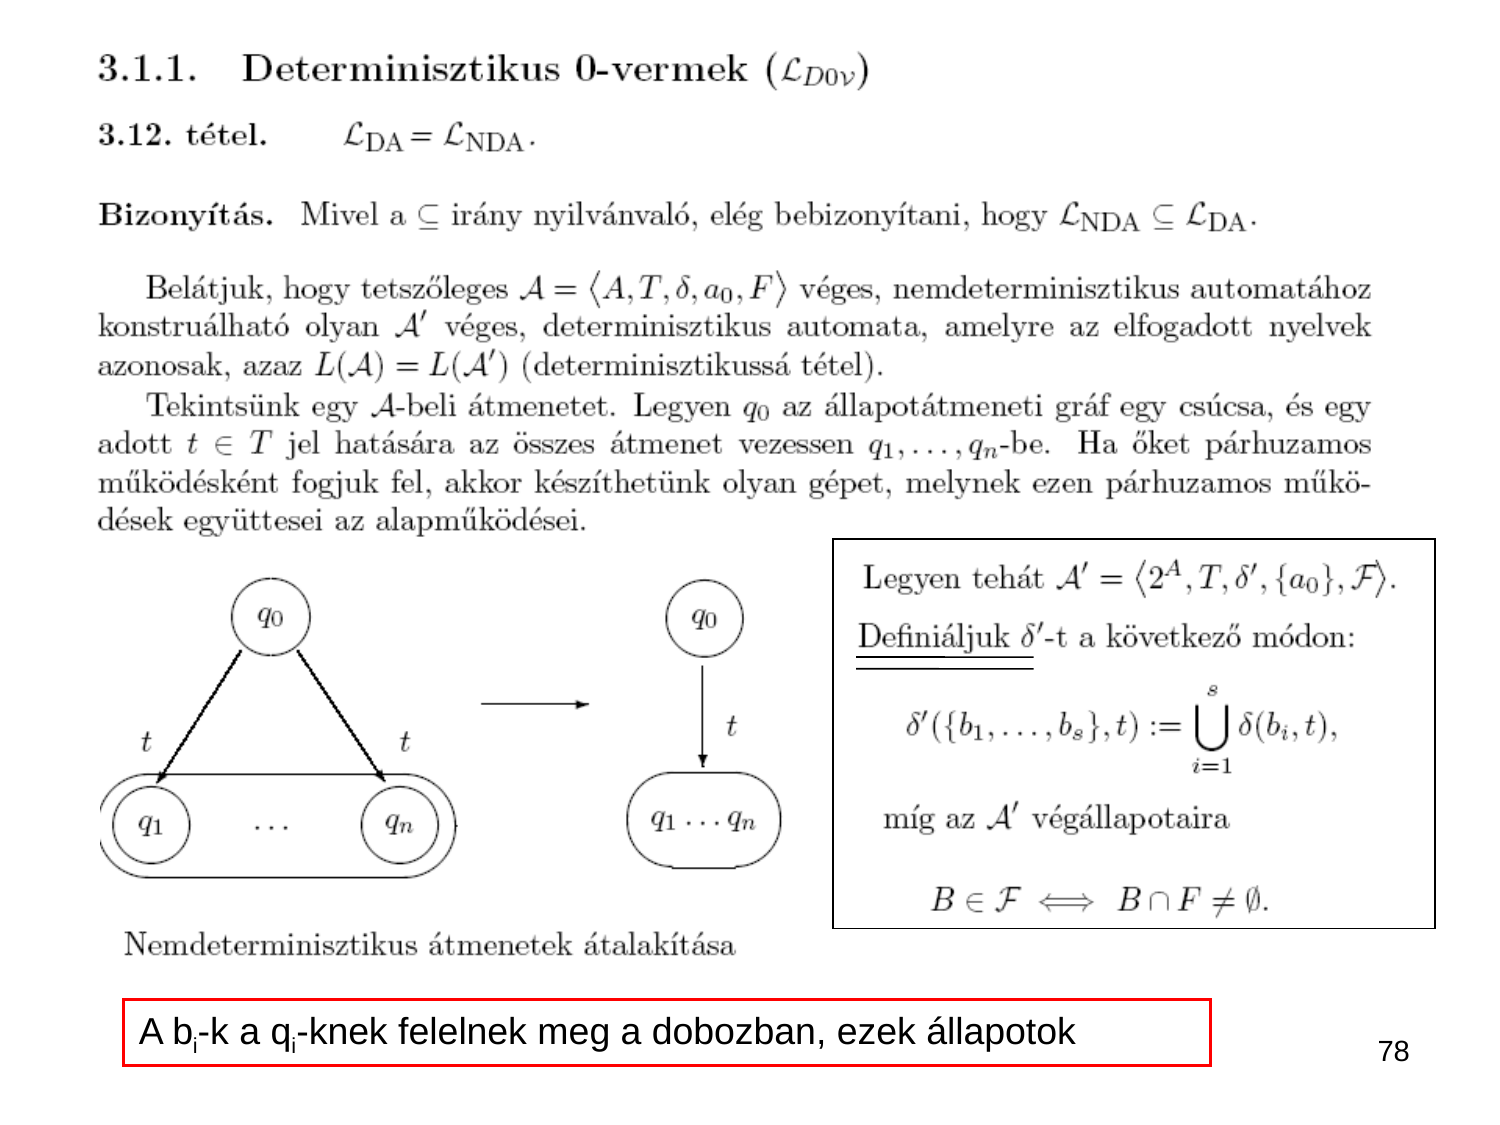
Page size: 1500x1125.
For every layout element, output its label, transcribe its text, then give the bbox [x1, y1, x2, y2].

slide_number 78 [1074, 1024, 1426, 1103]
picture [879, 798, 1249, 848]
text_box [832, 538, 1436, 929]
text_box A bi-k a qi-knek felelnek meg a dobozban, ezek állapotok [123, 999, 1211, 1066]
picture [855, 609, 1366, 665]
picture [64, 42, 1401, 972]
picture [915, 857, 1285, 930]
picture [879, 668, 1346, 783]
